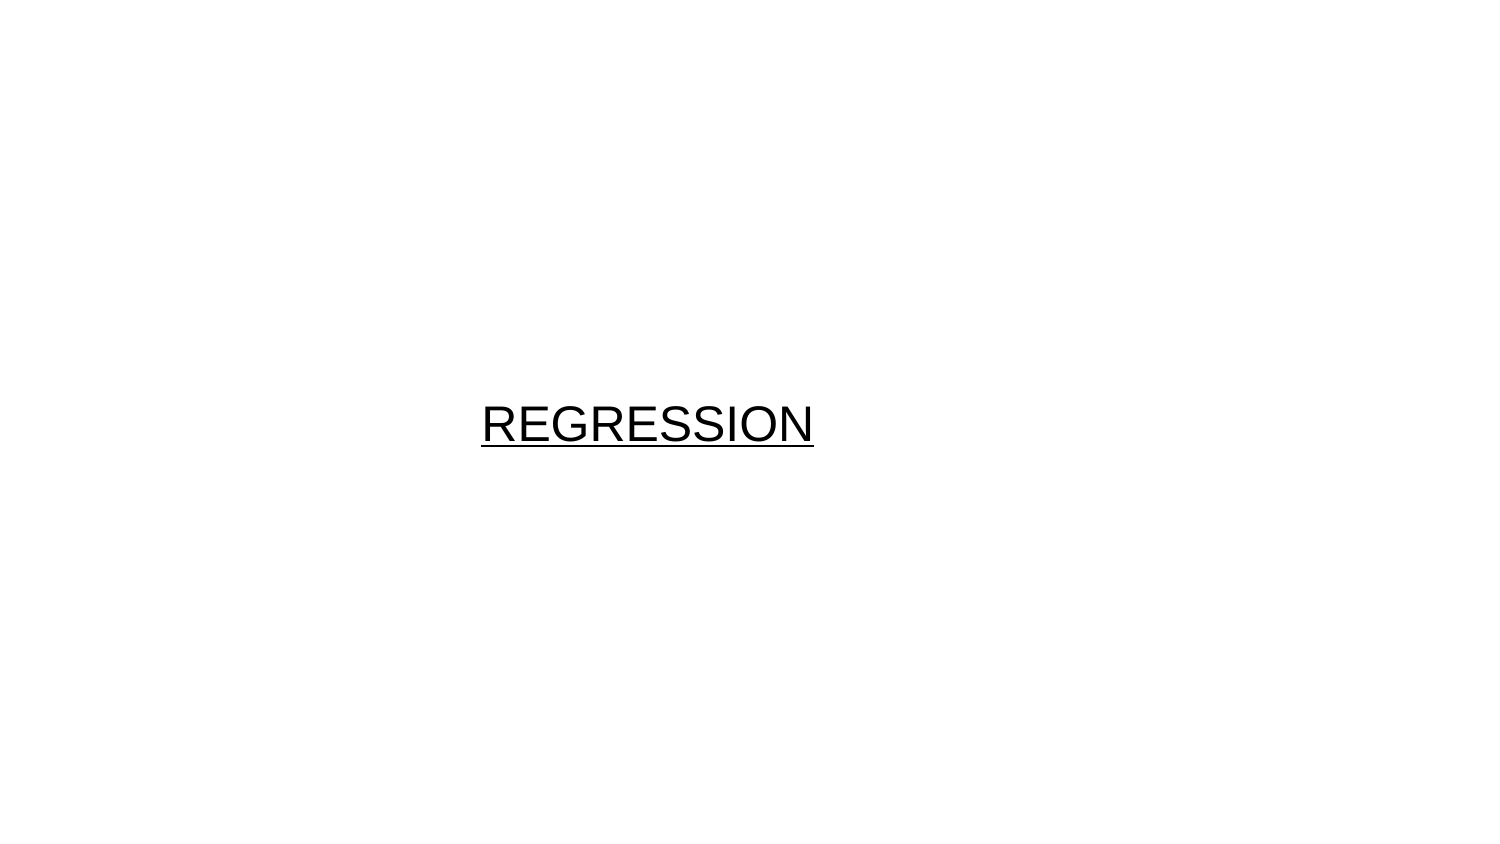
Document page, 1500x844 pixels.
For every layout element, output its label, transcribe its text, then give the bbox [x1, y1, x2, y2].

text_box REGRESSION [466, 175, 959, 668]
